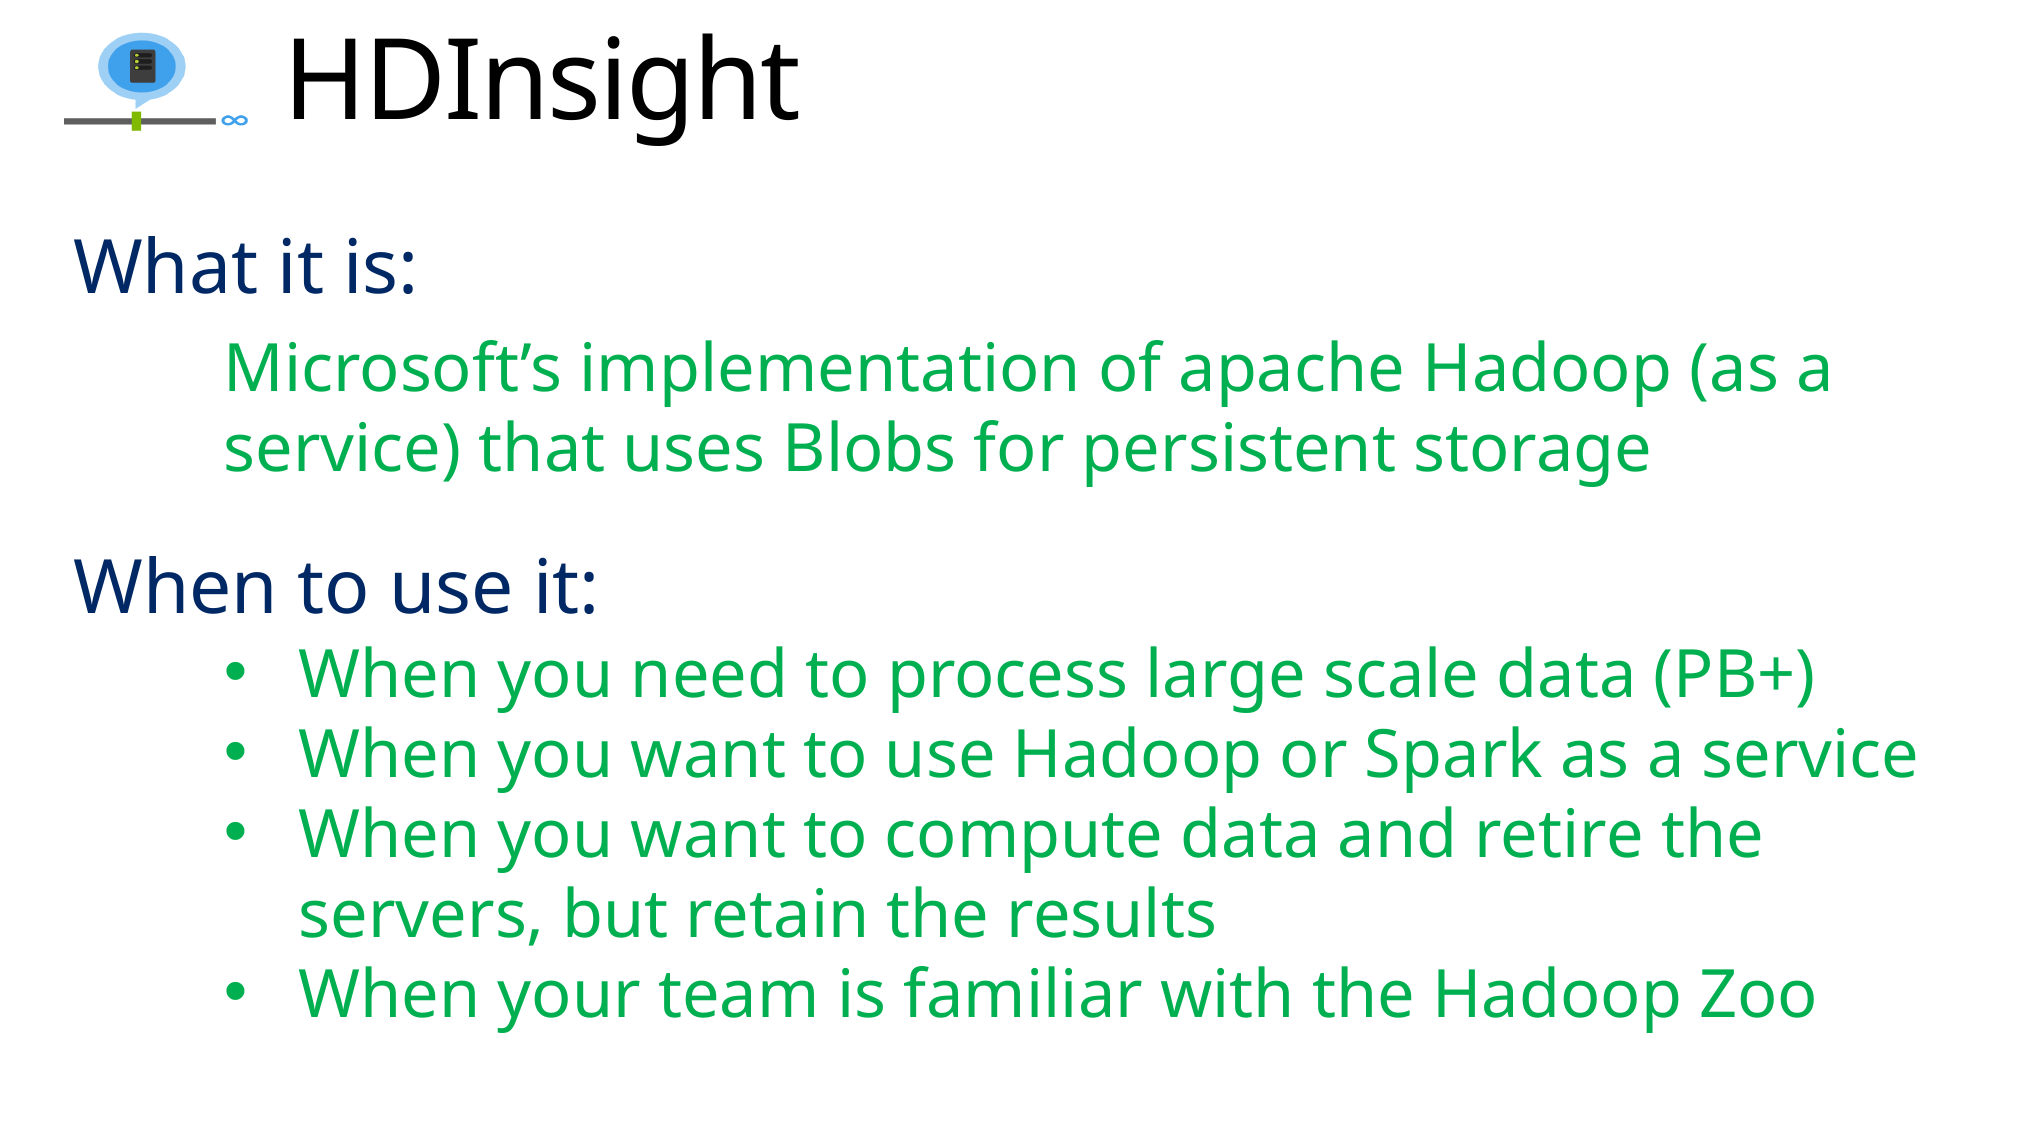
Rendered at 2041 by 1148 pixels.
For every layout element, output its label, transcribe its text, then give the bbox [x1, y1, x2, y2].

text_box When to use it: [58, 530, 626, 636]
title HDInsight [259, 6, 1433, 125]
text_box When you need to process large scale data (PB+) When you want to use Hadoop or Spark as a service When you want to compute data and retire the servers, but retain the results When your team is familiar with the Hadoop Zoo [208, 623, 1960, 1038]
text_box Microsoft’s implementation of apache Hadoop (as a service) that uses Blobs for persistent storage [208, 317, 1960, 492]
text_box What it is: [58, 211, 526, 316]
picture [26, 29, 260, 138]
